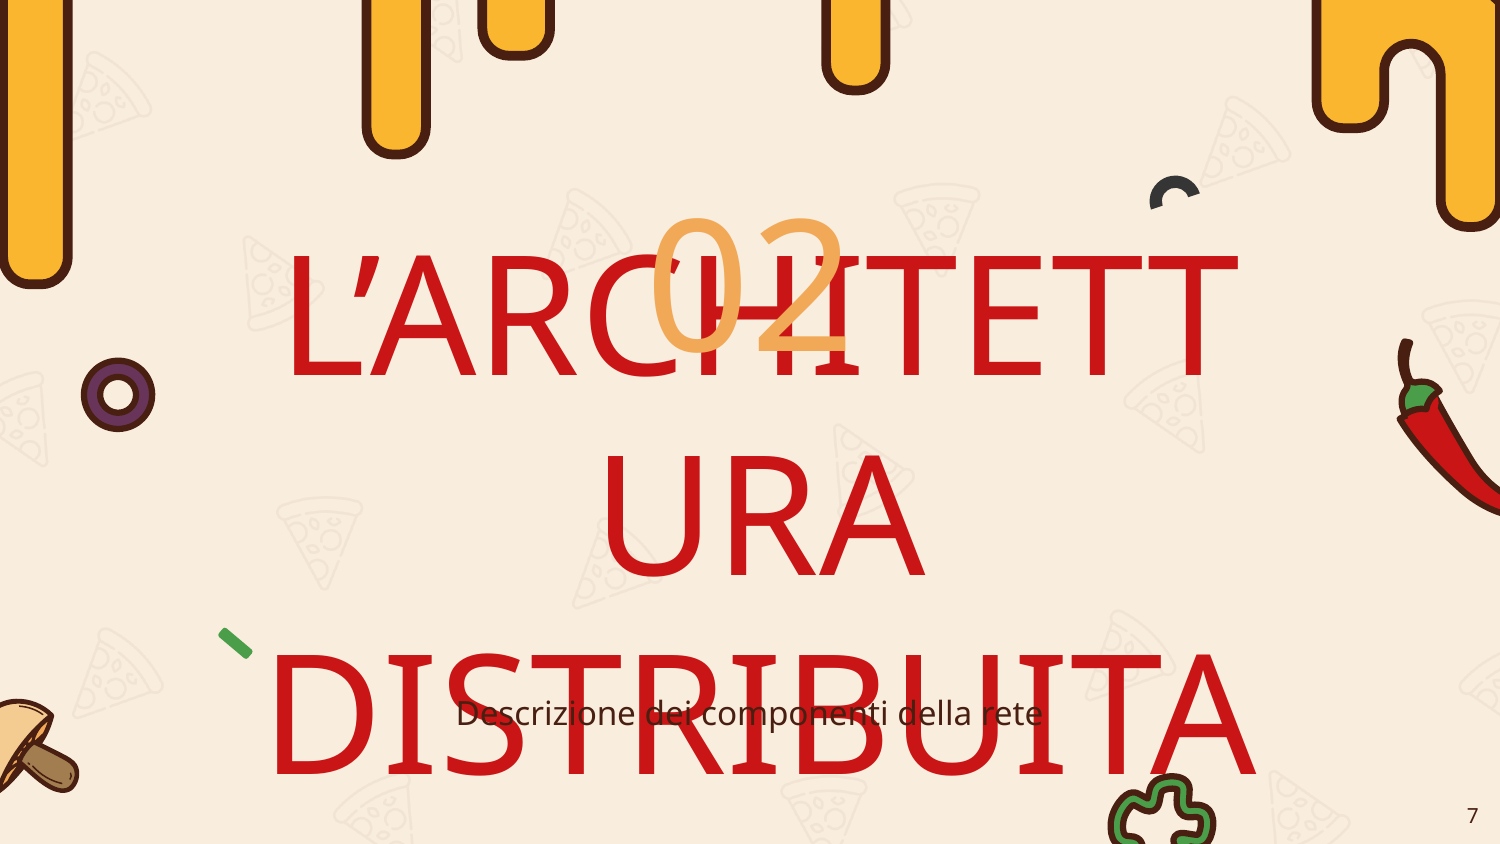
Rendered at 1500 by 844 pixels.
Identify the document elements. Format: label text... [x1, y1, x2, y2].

text_box 7 [1452, 795, 1494, 835]
title L’ARCHITETTURA DISTRIBUITA [243, 528, 1276, 647]
subtitle Descrizione dei componenti della rete [201, 647, 1299, 776]
picture [0, 0, 1500, 844]
title 02 [366, 171, 1134, 386]
picture [1127, 792, 1197, 844]
